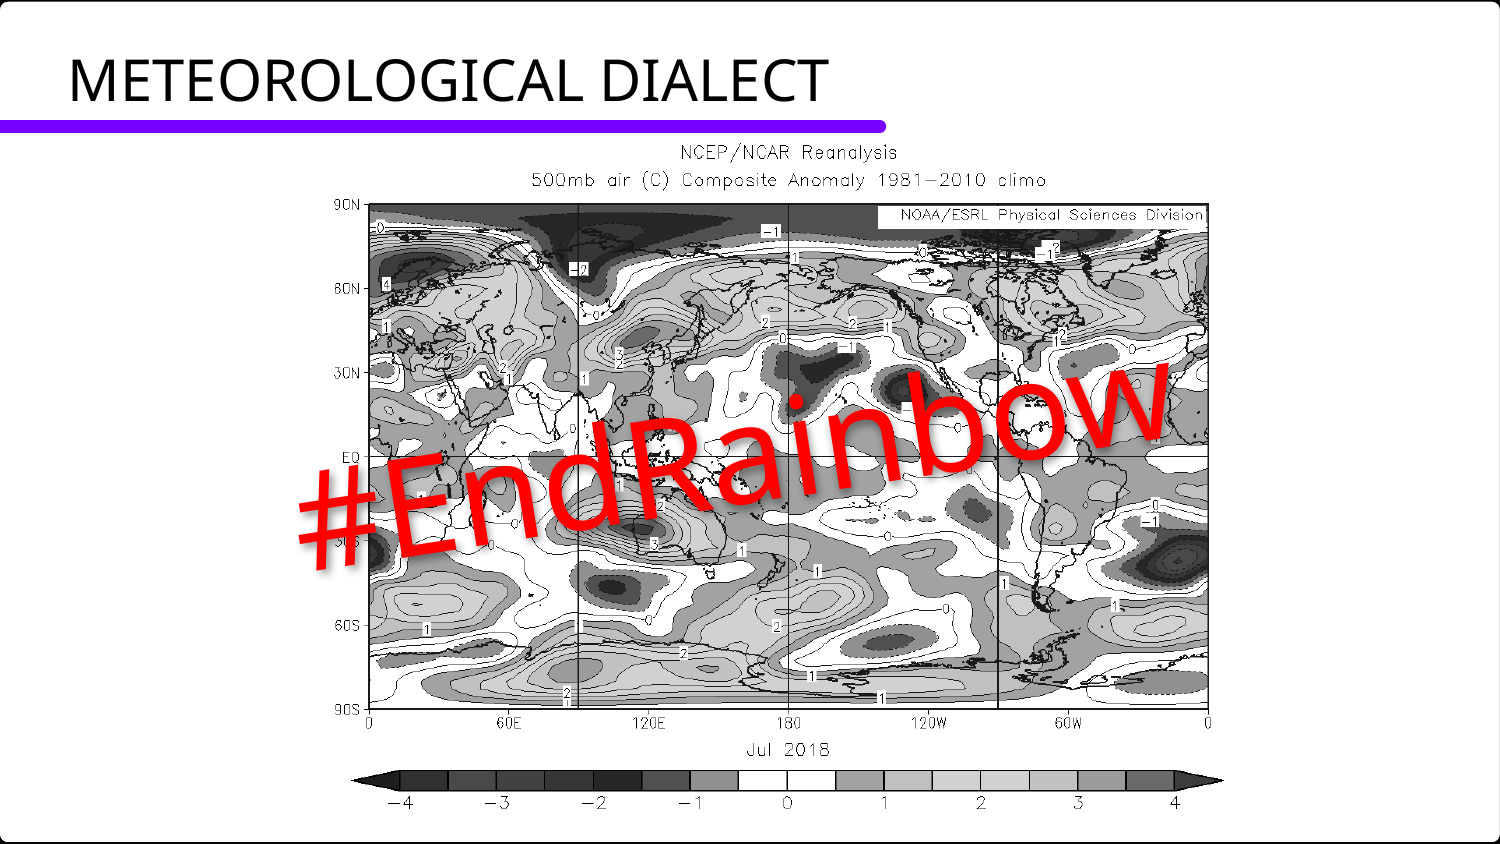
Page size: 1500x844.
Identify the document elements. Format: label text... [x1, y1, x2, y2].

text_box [204, 132, 1332, 820]
list Meteorological dialect [52, 32, 1010, 127]
